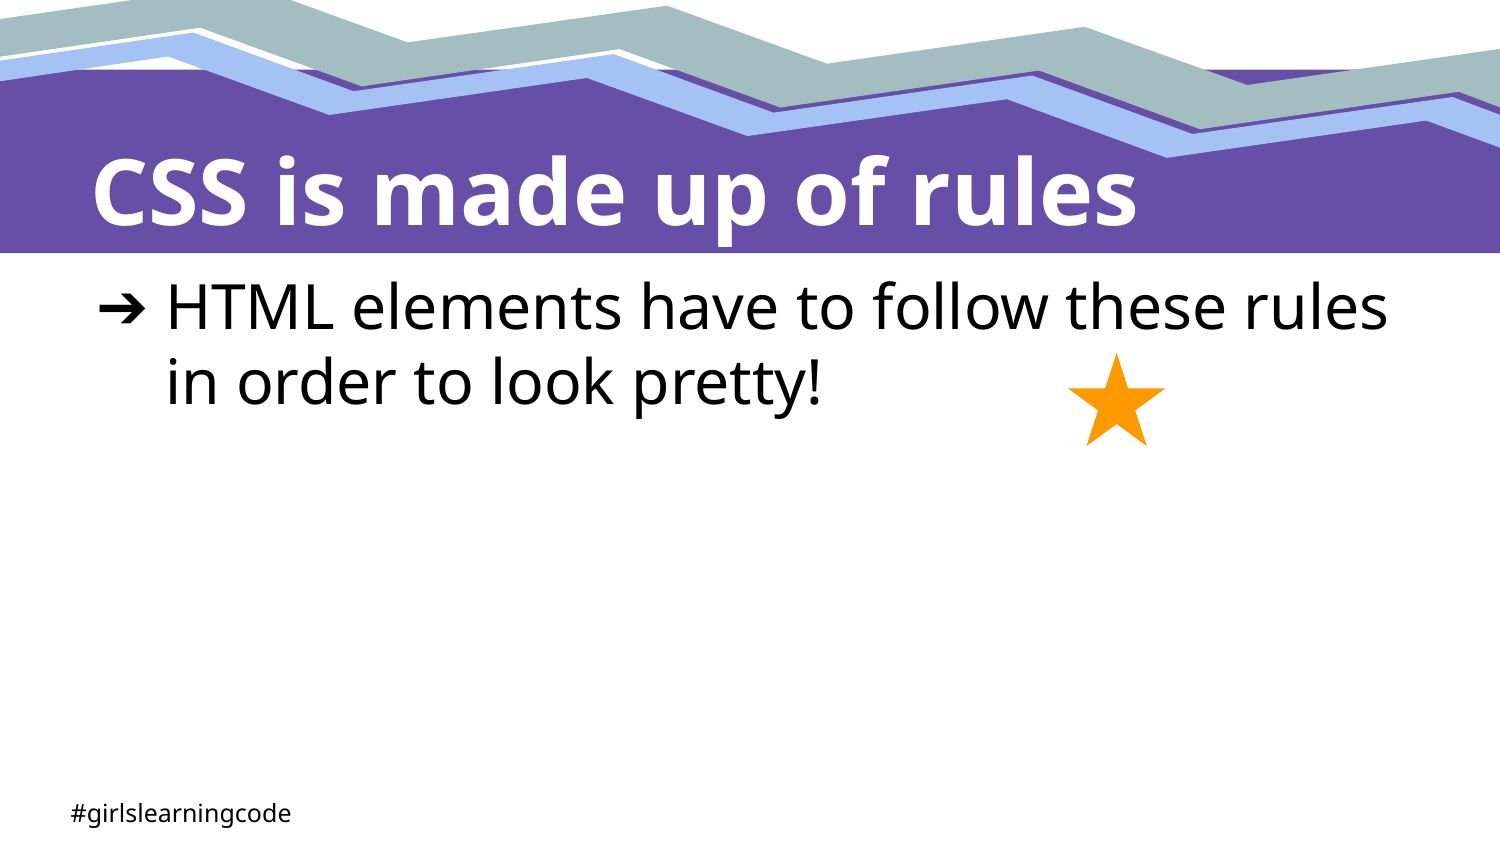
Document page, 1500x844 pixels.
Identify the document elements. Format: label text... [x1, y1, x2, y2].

title CSS is made up of rules [75, 62, 1500, 259]
list HTML elements have to follow these rules in order to look pretty! [75, 252, 1425, 769]
text_box [1068, 352, 1166, 446]
